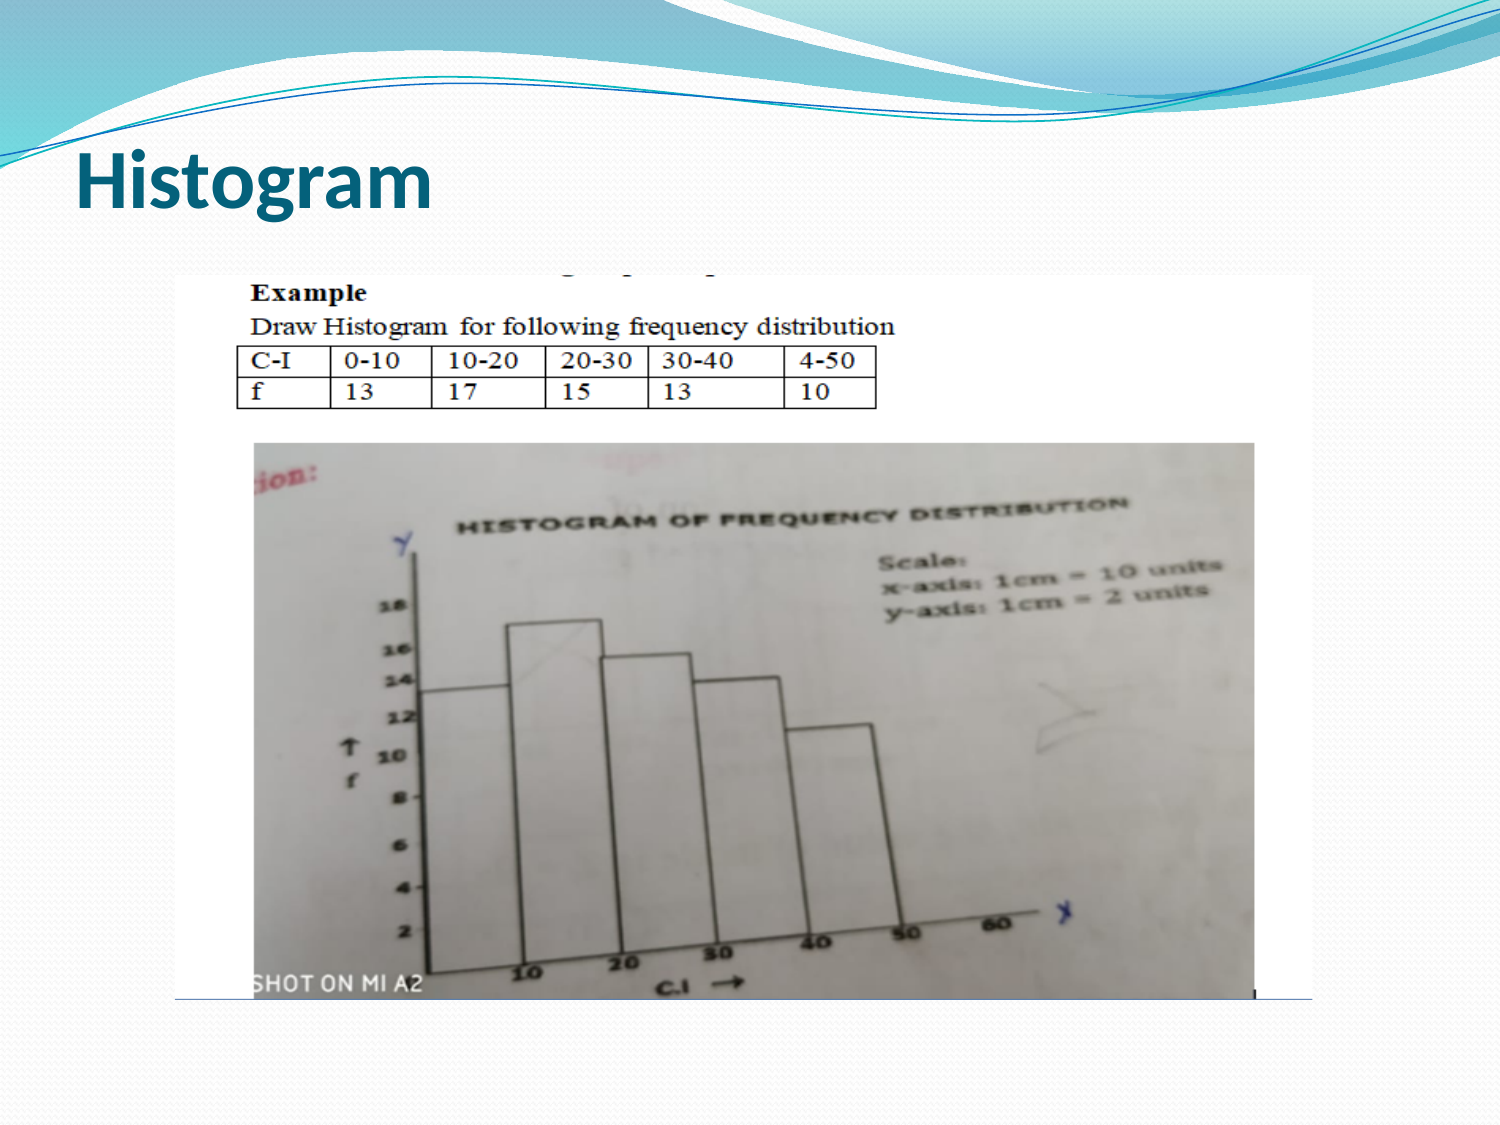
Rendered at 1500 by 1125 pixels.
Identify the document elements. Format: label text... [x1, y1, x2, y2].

title Histogram [75, 115, 1425, 225]
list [174, 274, 1313, 1001]
